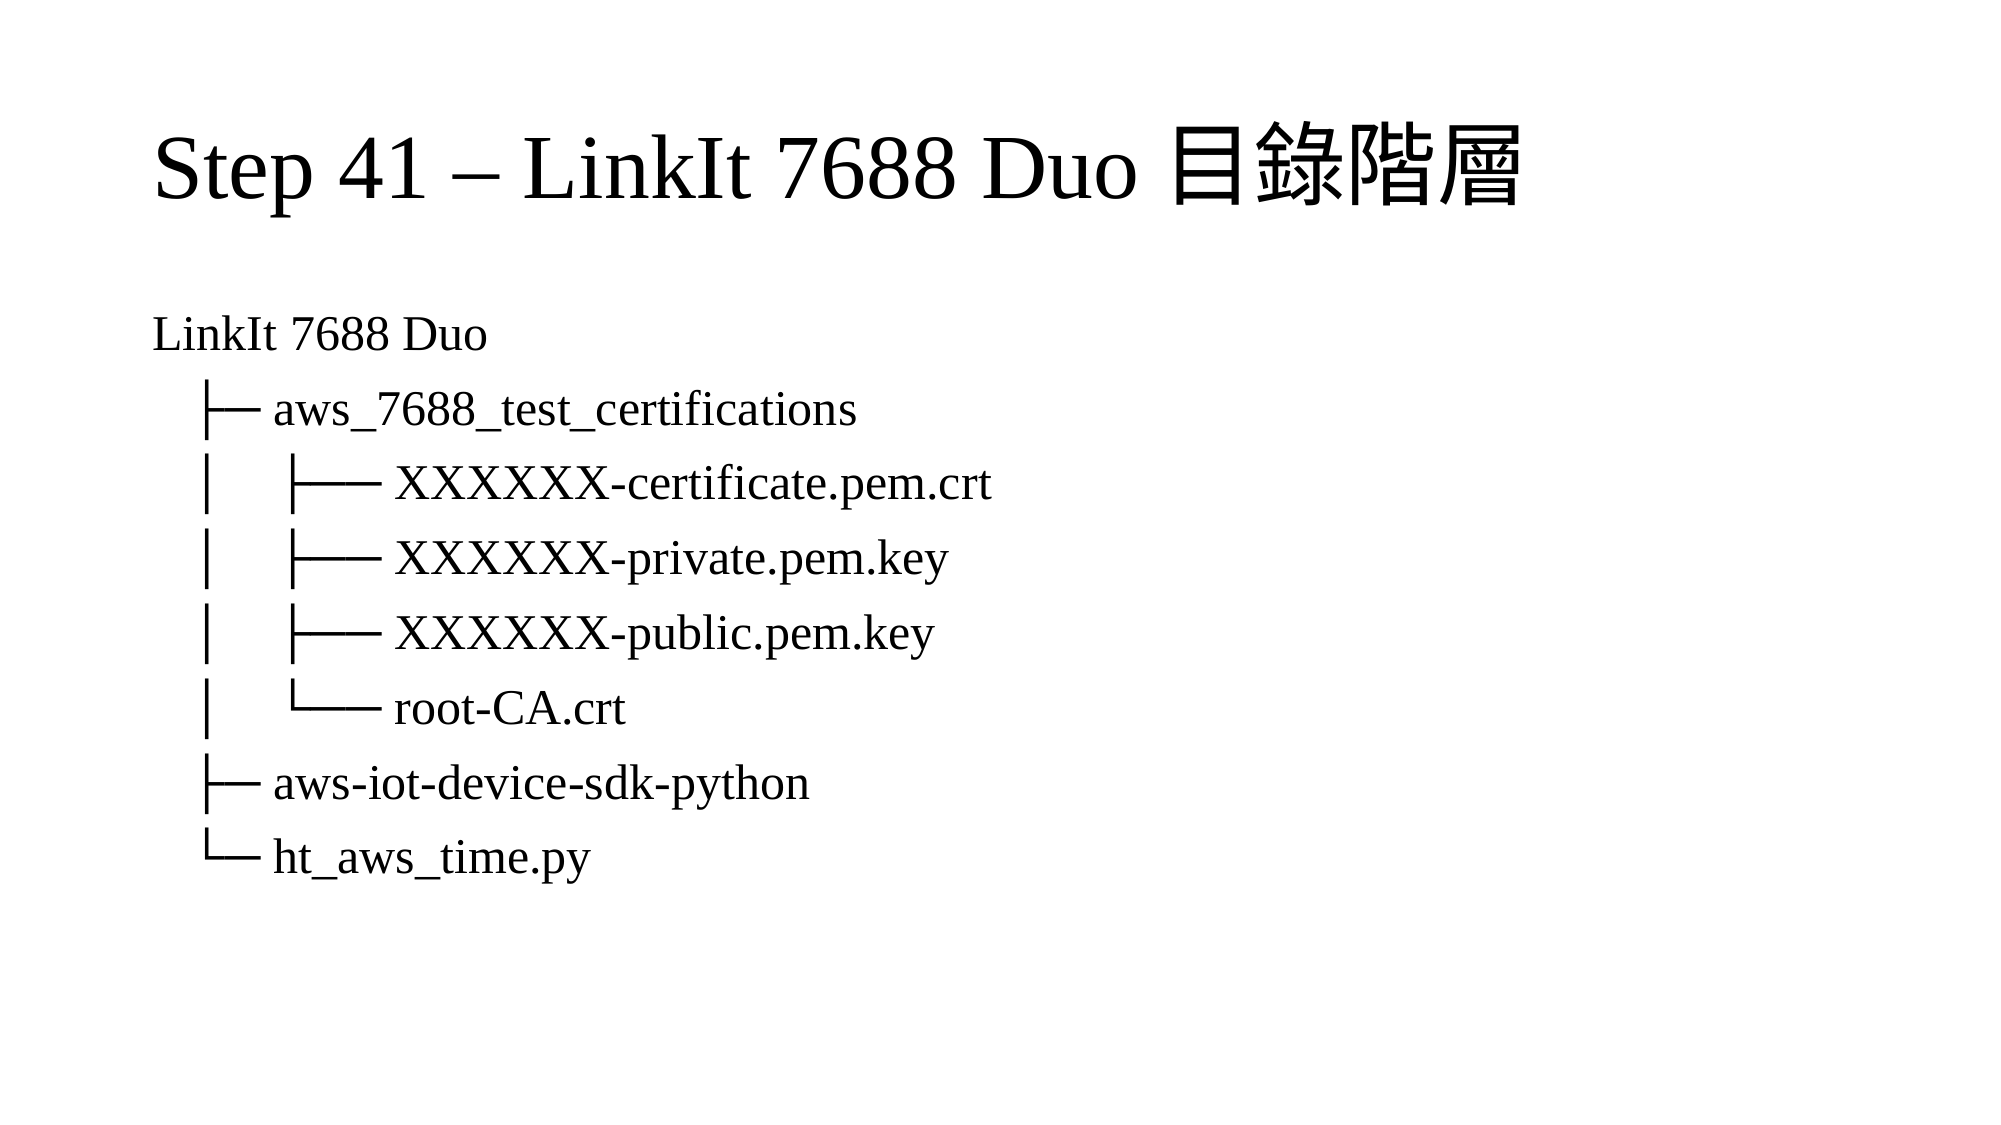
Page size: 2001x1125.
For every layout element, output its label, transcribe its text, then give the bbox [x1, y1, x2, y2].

list LinkIt 7688 Duo ├─ aws_7688_test_certifications │ ├── XXXXXX-certificate.pem.crt │ ├── XXXXXX-private.pem.key │ ├── XXXXXX-public.pem.key │ └── root-CA.crt ├─ aws-iot-device-sdk-python └─ ht_aws_time.py [137, 299, 1863, 1014]
title Step 41 – LinkIt 7688 Duo目錄階層 [137, 59, 1863, 278]
